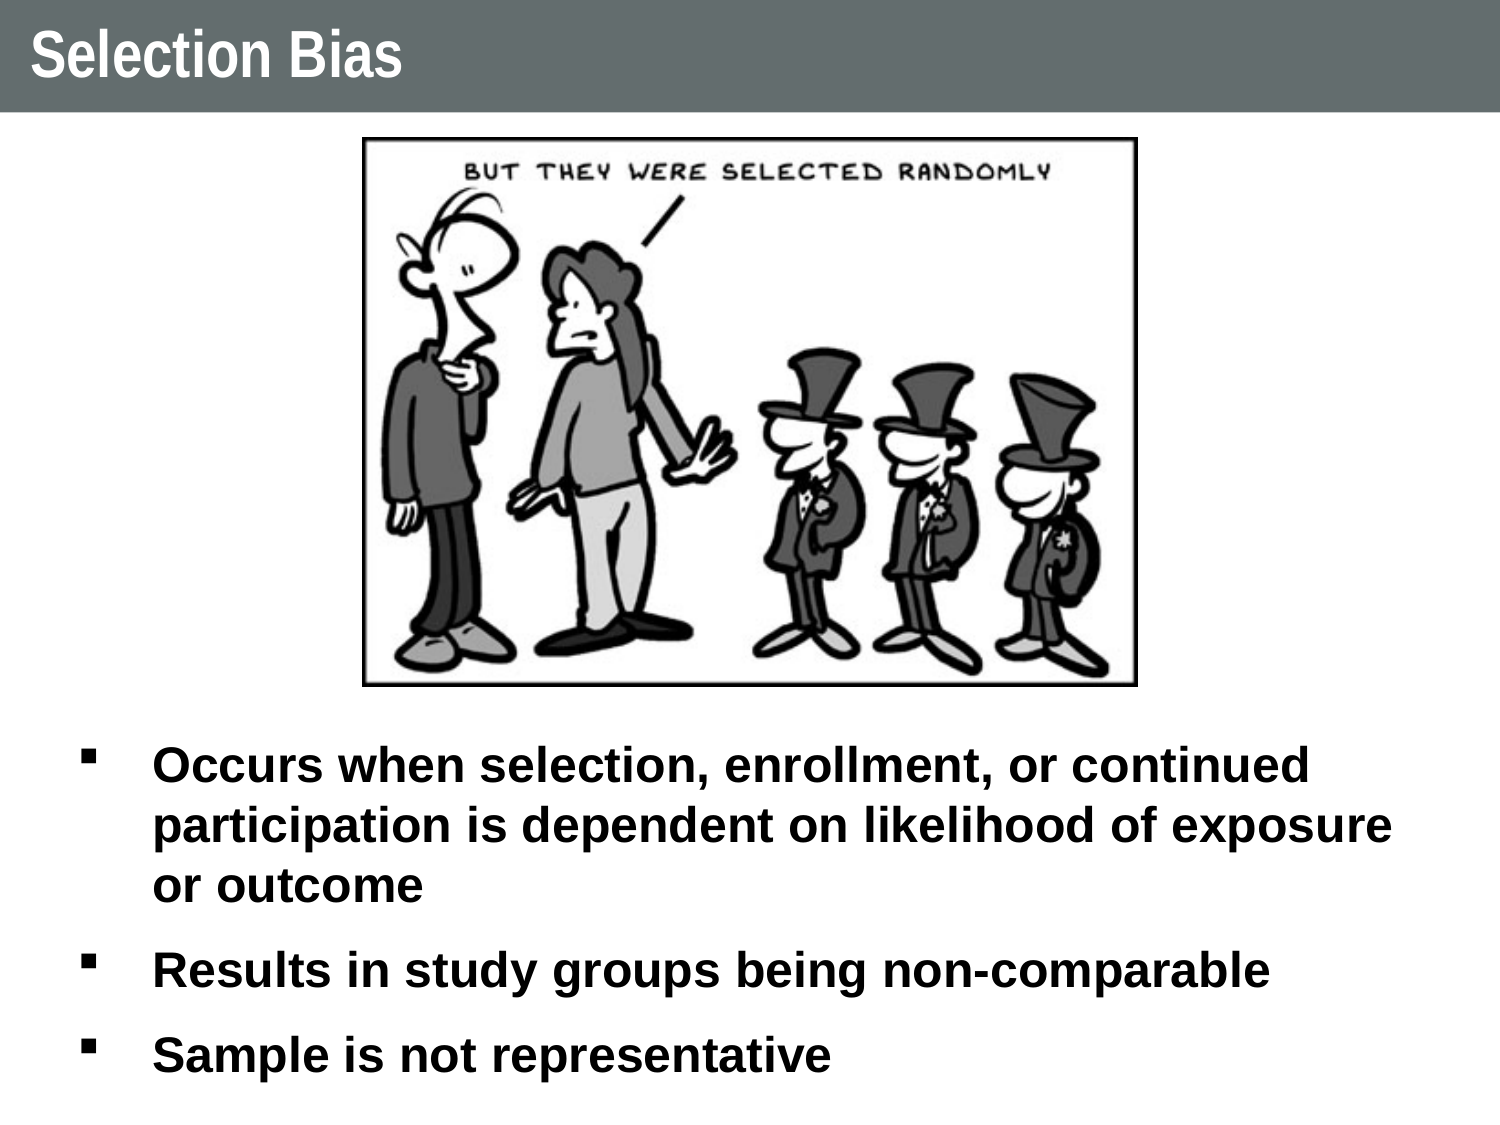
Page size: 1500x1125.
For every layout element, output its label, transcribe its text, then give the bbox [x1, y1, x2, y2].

title Selection Bias [0, 0, 1500, 117]
text_box Occurs when selection, enrollment, or continued participation is dependent on likelihood of exposure or outcome Results in study groups being non-comparable Sample is not representative [62, 724, 1458, 1113]
picture [362, 137, 1138, 687]
